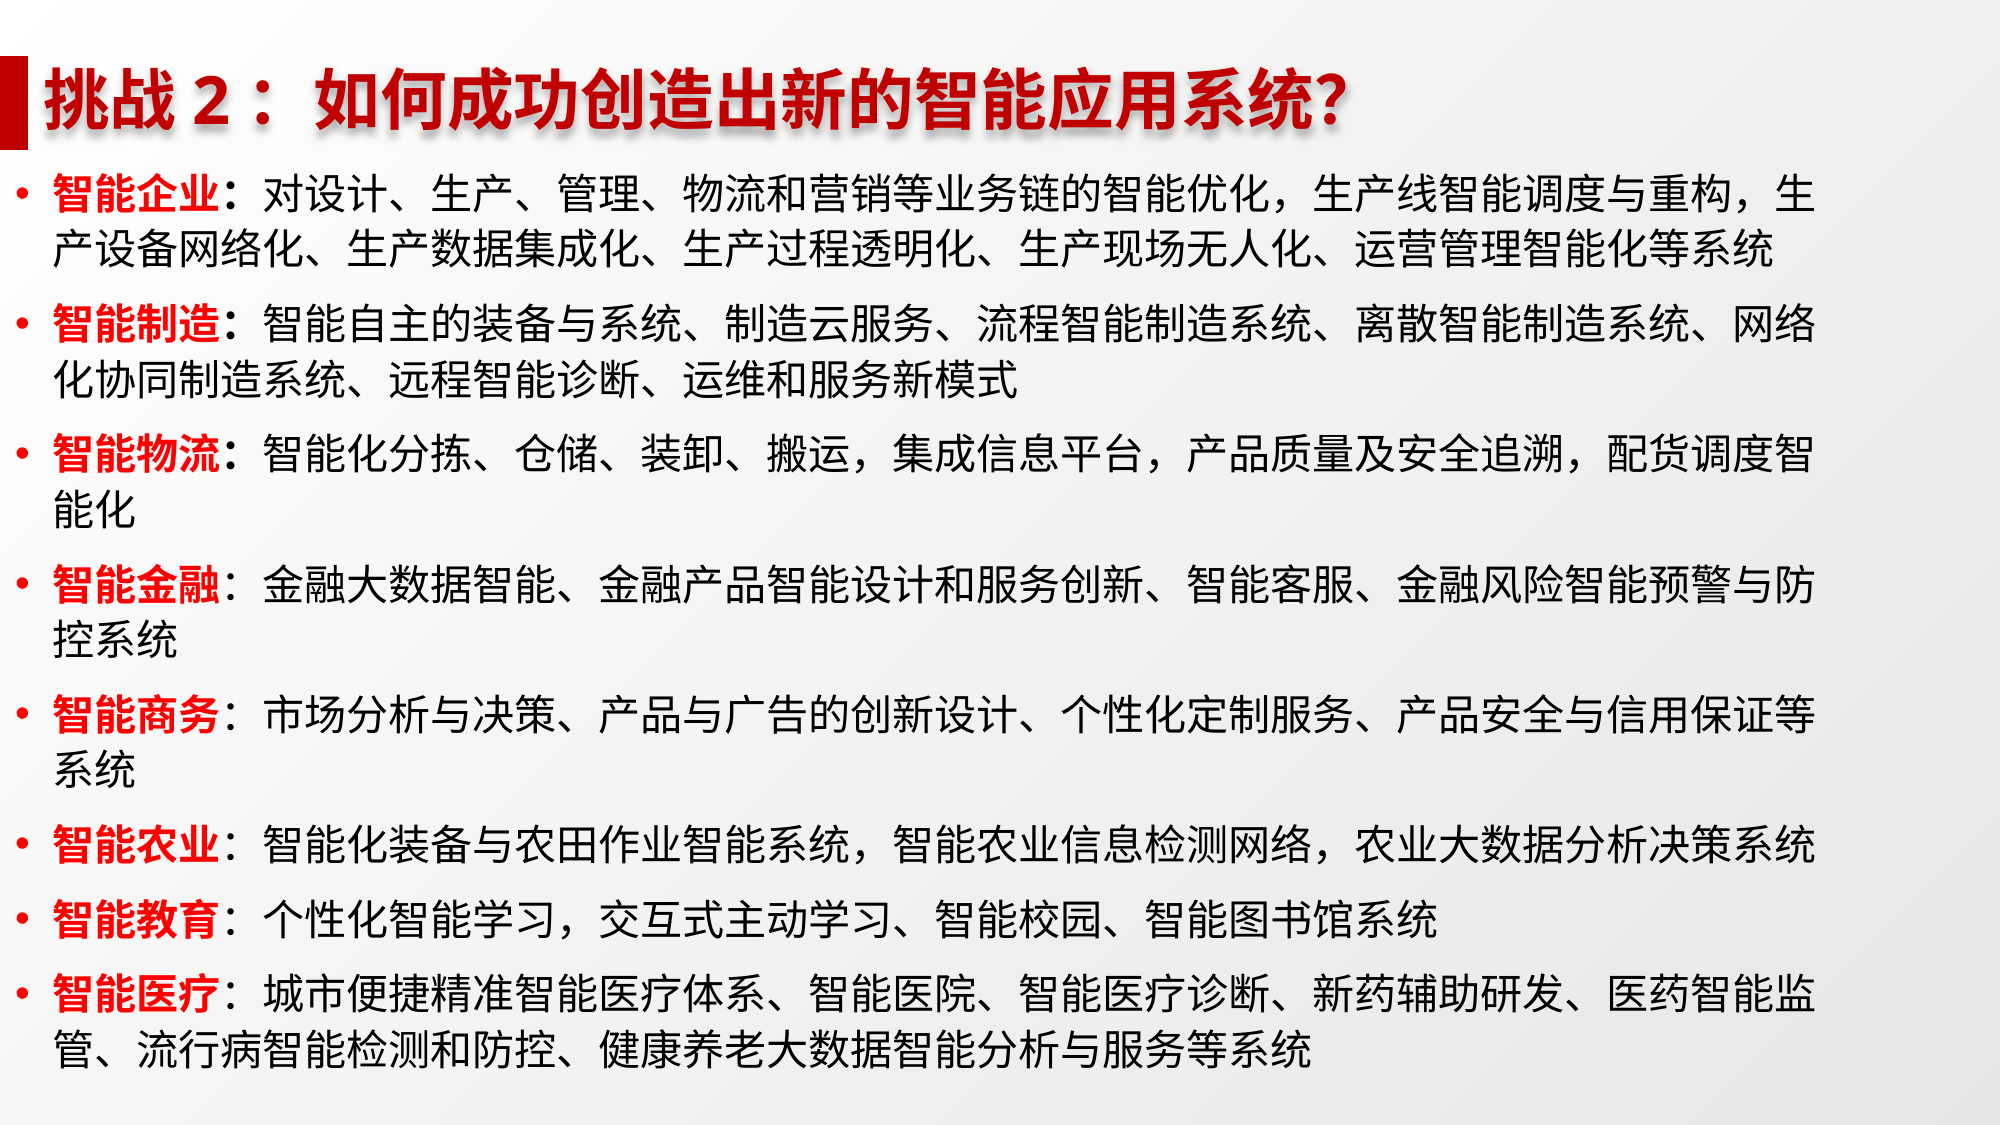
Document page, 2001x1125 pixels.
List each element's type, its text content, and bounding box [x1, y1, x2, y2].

list 智能企业：对设计、生产、管理、物流和营销等业务链的智能优化，生产线智能调度与重构，生产设备网络化、生产数据集成化、生产过程透明化、生产现场无人化、运营管理智能化等系统 智能制造：智能自主的装备与系统、制造云服务、流程智能制造系统、离散智能制造系统、网络化协同制造系统、远程智能诊断、运维和服务新模式 智能物流：智能化分拣、仓储、装卸、搬运，集成信息平台，产品质量及安全追溯，配货调度智能化 智能金融：金融大数据智能、金融产品智能设计和服务创新、智能客服、金融风险智能预警与防控系统 智能商务：市场分析与决策、产品与广告的创新设计、个性化定制服务、产品安全与信用保证等系统 智能农业：智能化装备与农田作业智能系统，智能农业信息检测网络，农业大数据分析决策系统 智能教育：个性化智能学习，交互式主动学习、智能校园、智能图书馆系统 智能医疗：城市便捷精准智能医疗体系、智能医院、智能医疗诊断、新药辅助研发、医药智能监管、流行病智能检测和防控、健康养老大数据智能分析与服务等系统 [0, 154, 1834, 1105]
title 挑战2：如何成功创造出新的智能应用系统？ [28, 56, 1829, 150]
